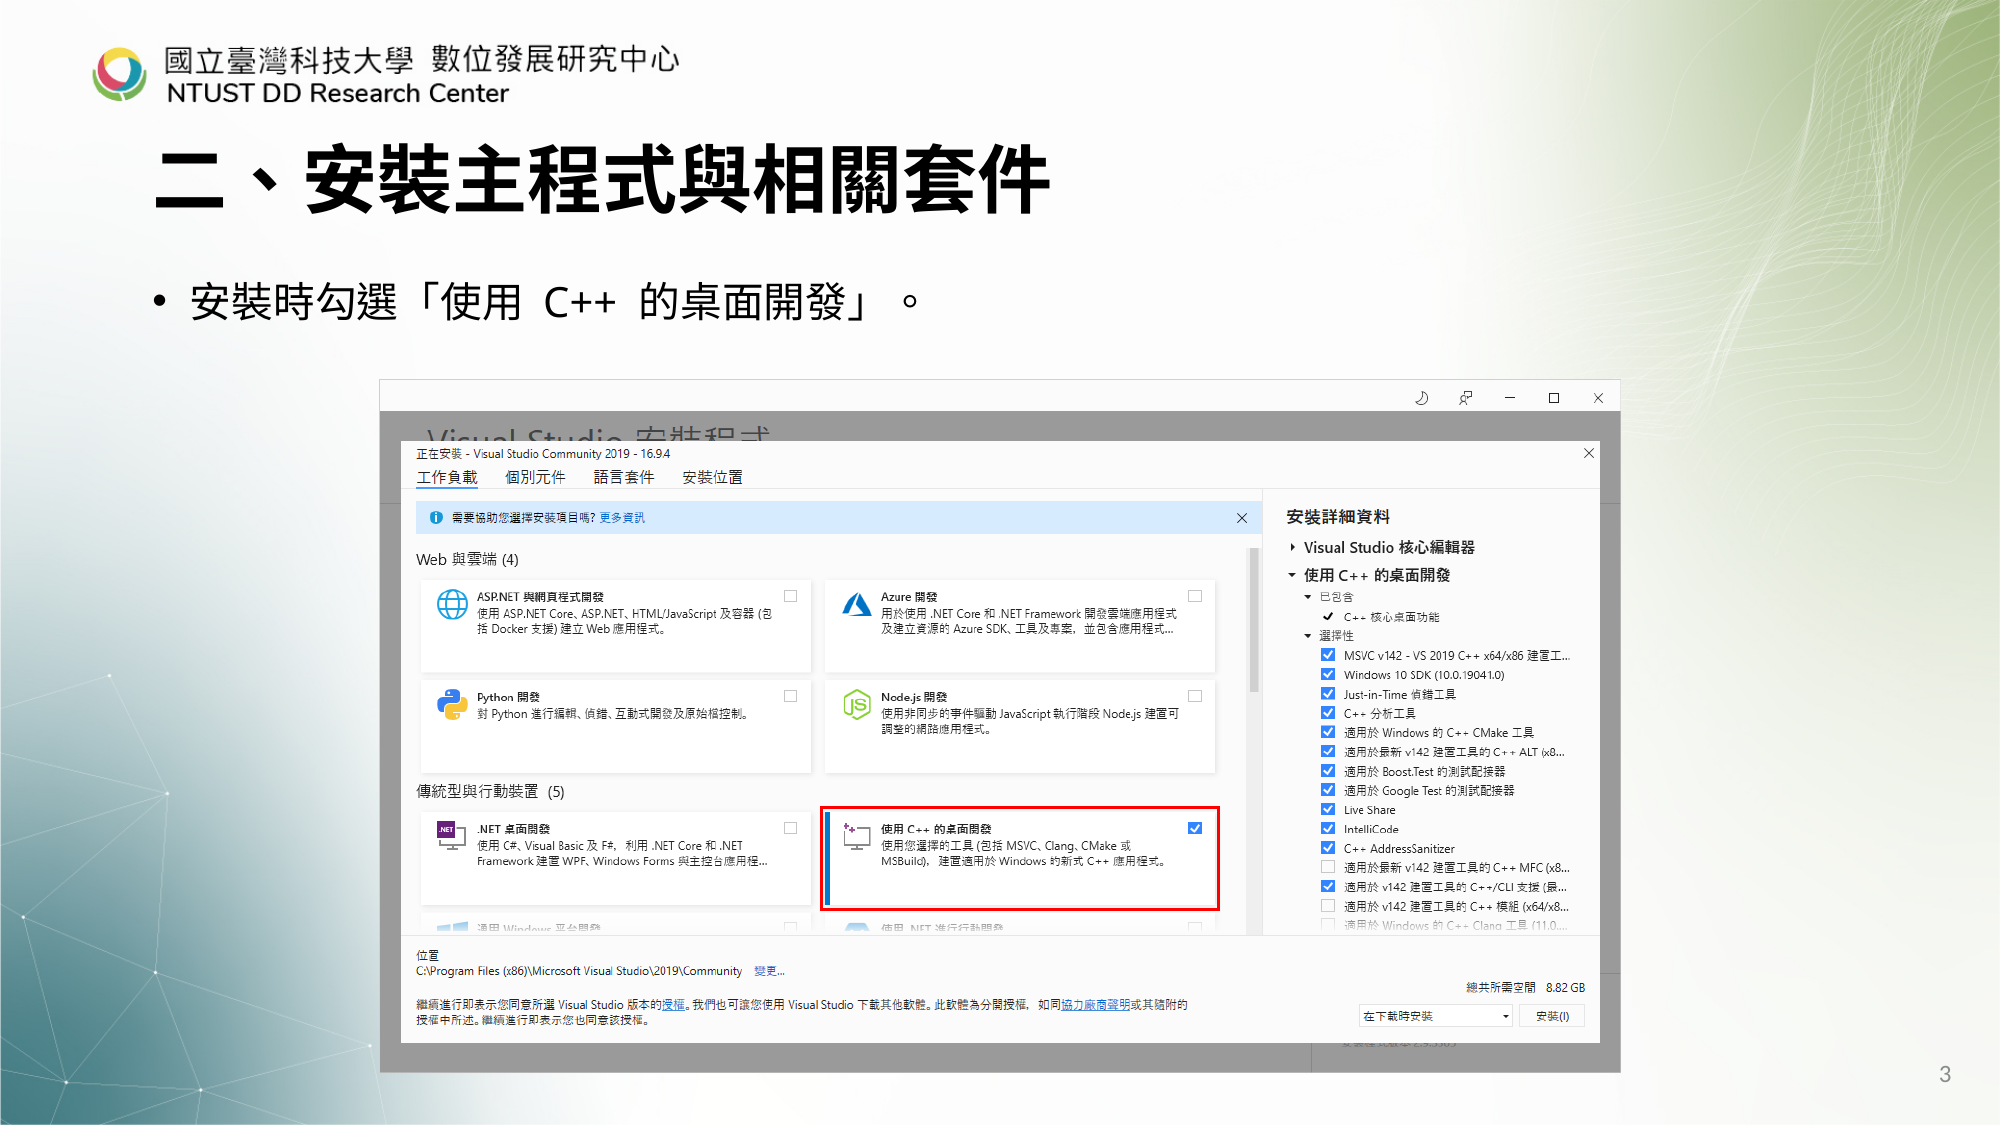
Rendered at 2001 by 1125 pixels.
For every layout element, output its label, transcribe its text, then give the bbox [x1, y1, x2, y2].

picture [0, 0, 2000, 1125]
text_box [379, 379, 1621, 1073]
list 安裝時勾選「使用 C++ 的桌面開發」。 [137, 255, 1863, 970]
title 二、安裝主程式與相關套件 [137, 111, 1863, 255]
slide_number 3 [1516, 1042, 1967, 1103]
